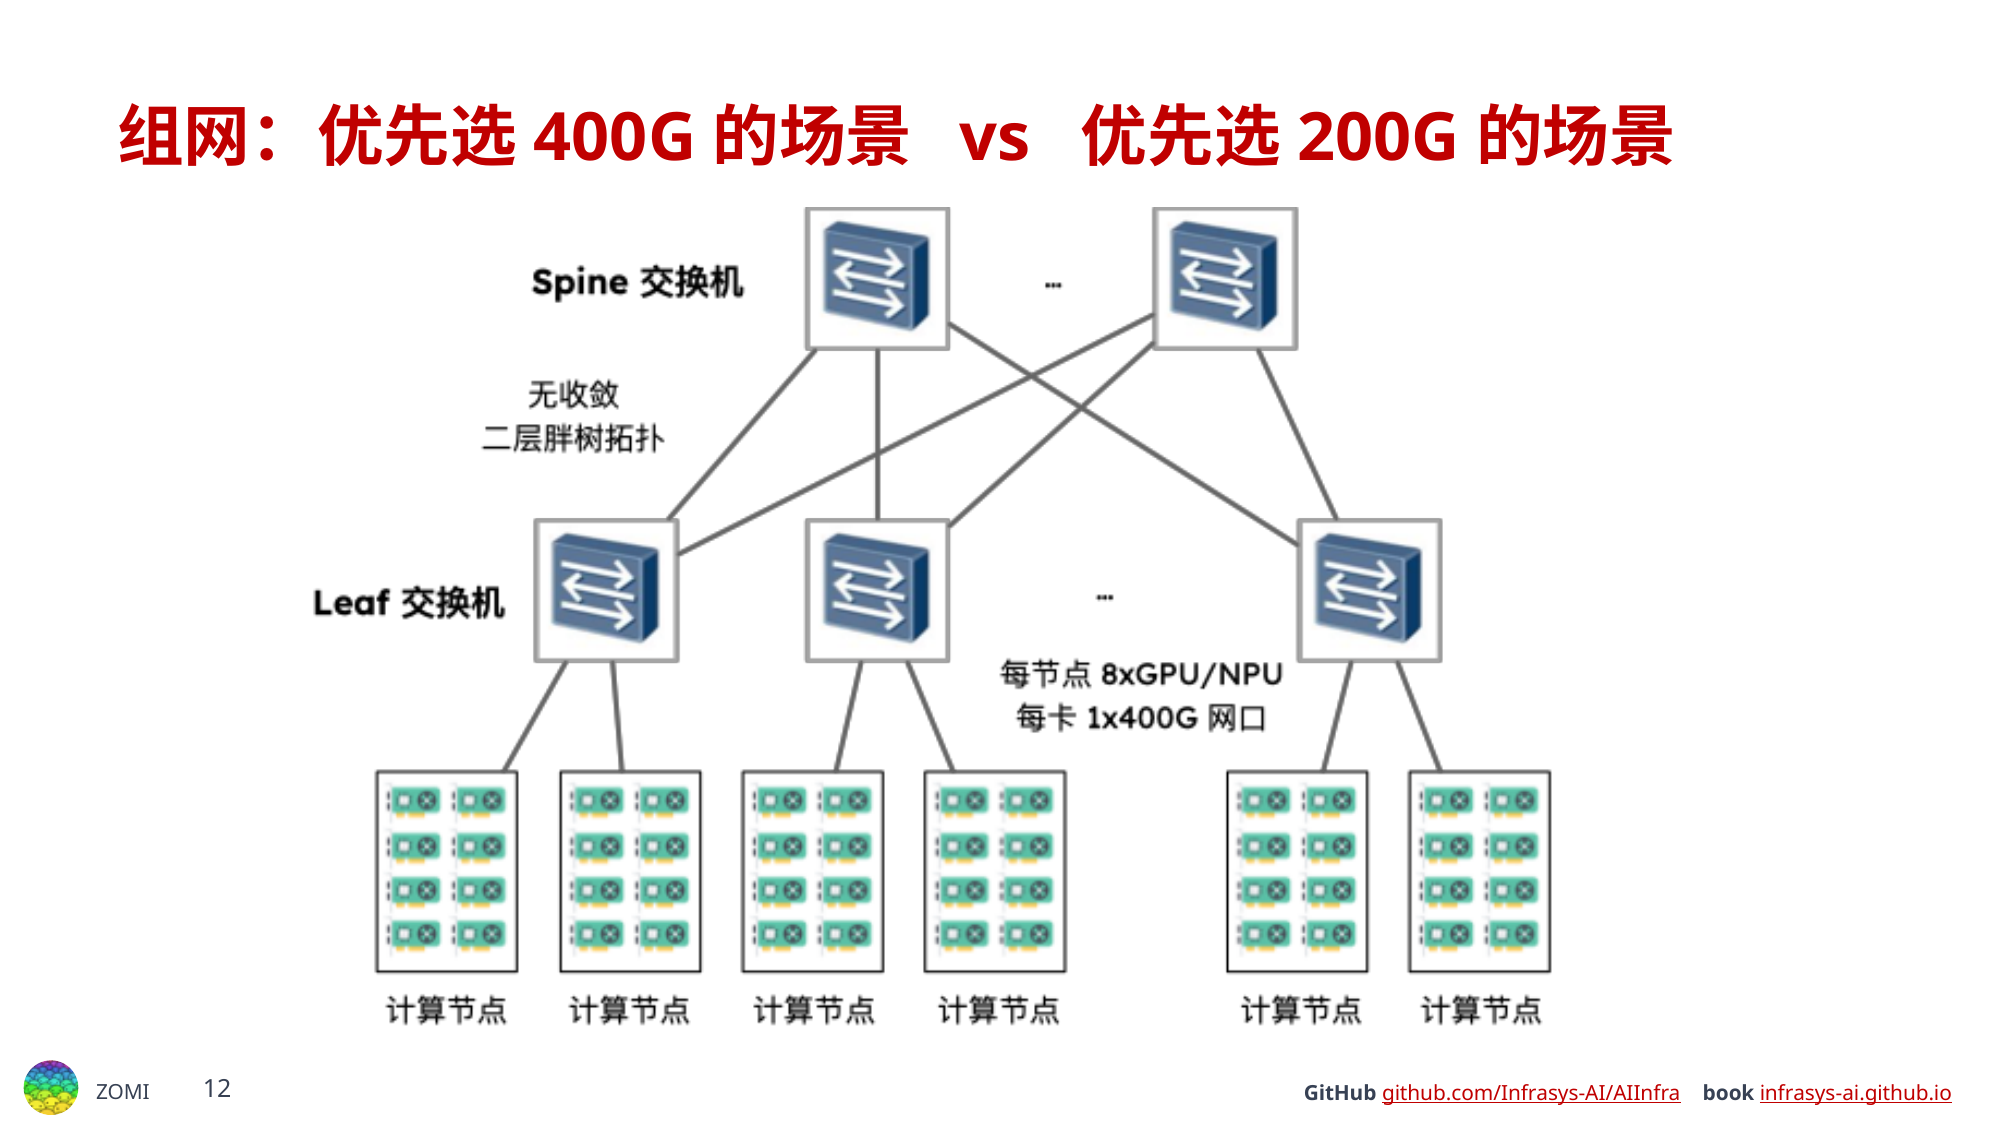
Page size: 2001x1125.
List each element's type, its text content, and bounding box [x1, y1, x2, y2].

title 组网：优先选400G的场景 vs 优先选200G的场景 [102, 85, 1901, 183]
picture [23, 1060, 79, 1115]
picture [301, 206, 1555, 1043]
